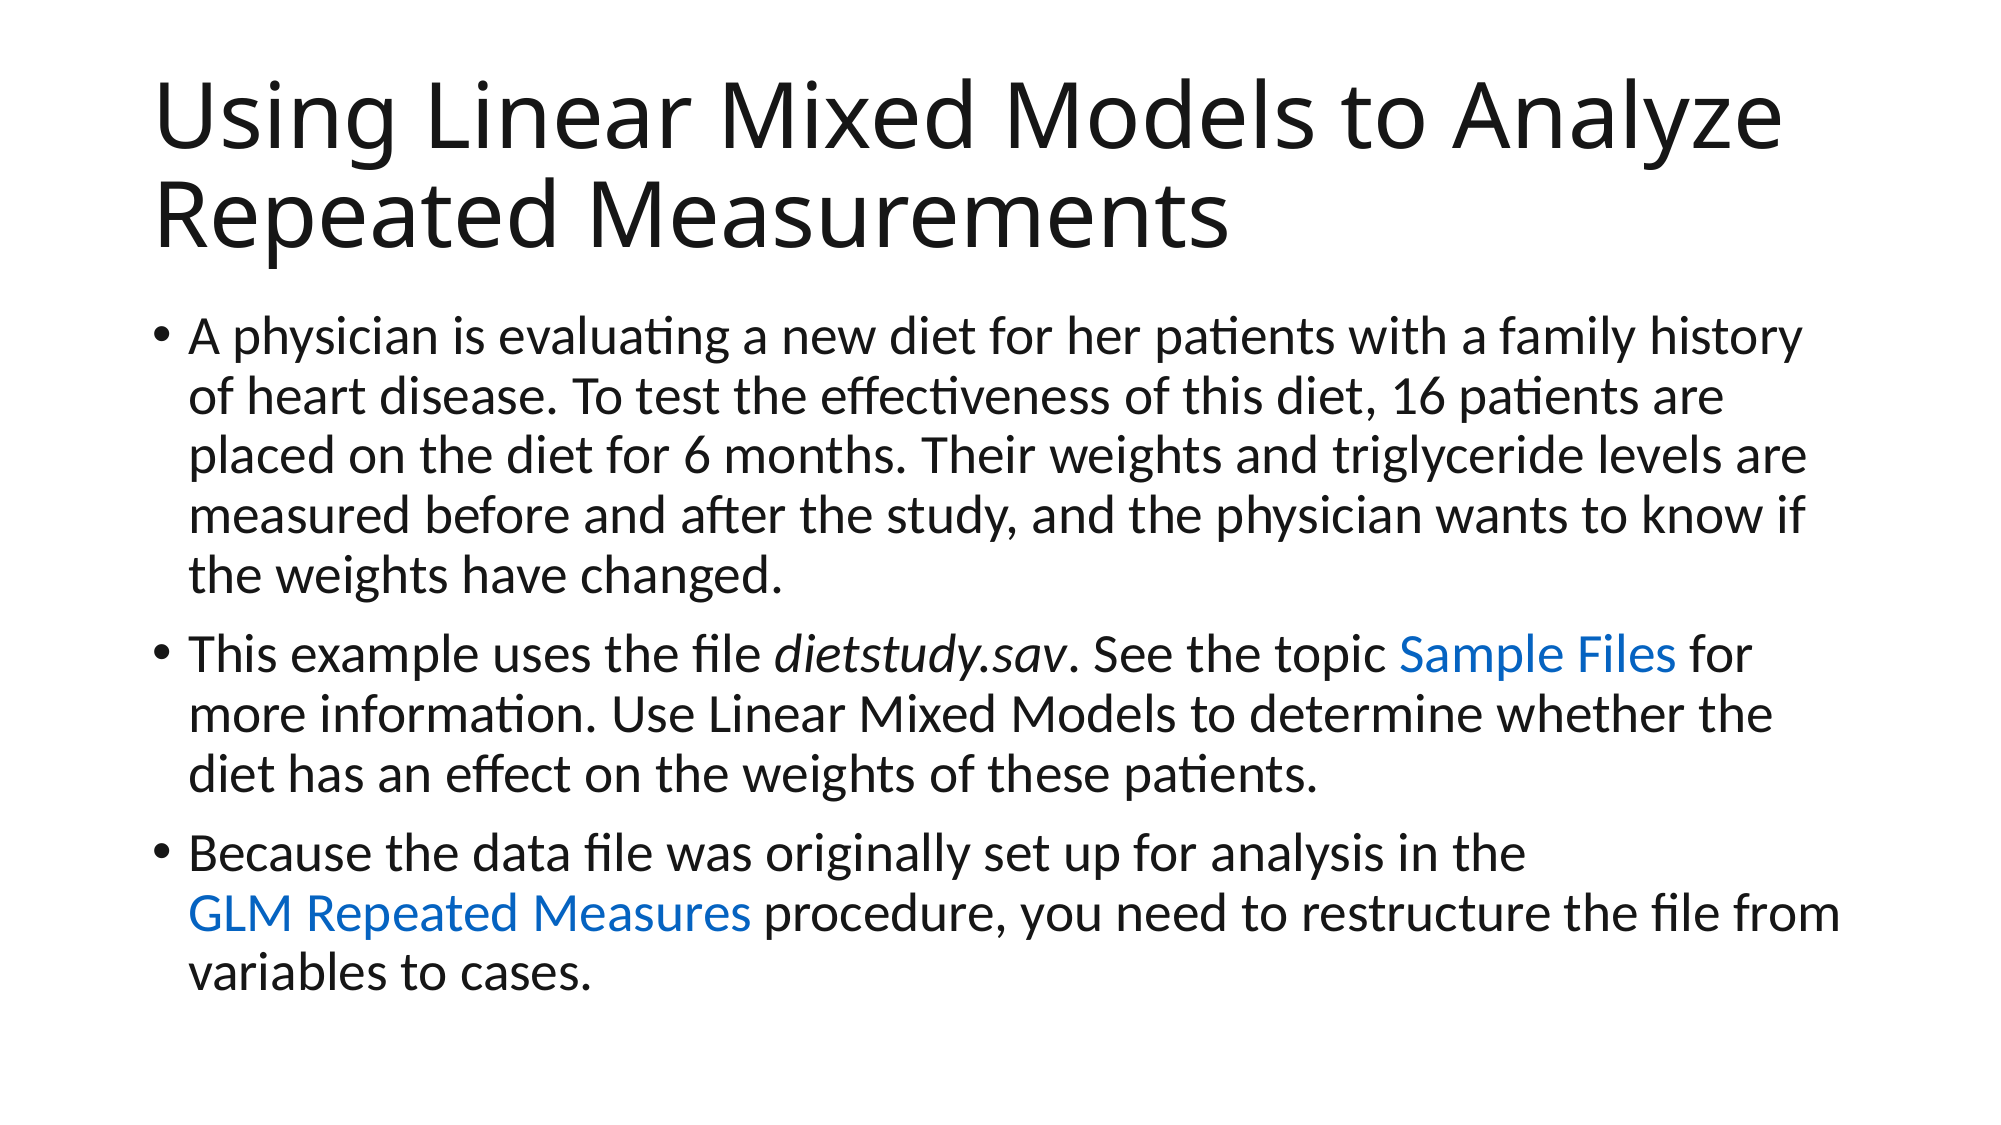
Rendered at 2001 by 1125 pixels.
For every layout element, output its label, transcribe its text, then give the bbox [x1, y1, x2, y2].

list A physician is evaluating a new diet for her patients with a family history of heart disease. To test the effectiveness of this diet, 16 patients are placed on the diet for 6 months. Their weights and triglyceride levels are measured before and after the study, and the physician wants to know if the weights have changed. This example uses the file dietstudy.sav. See the topic Sample Files for more information. Use Linear Mixed Models to determine whether the diet has an effect on the weights of these patients. Because the data file was originally set up for analysis in the GLM Repeated Measures procedure, you need to restructure the file from variables to cases. [137, 299, 1863, 1014]
title Using Linear Mixed Models to Analyze Repeated Measurements [137, 59, 1863, 278]
